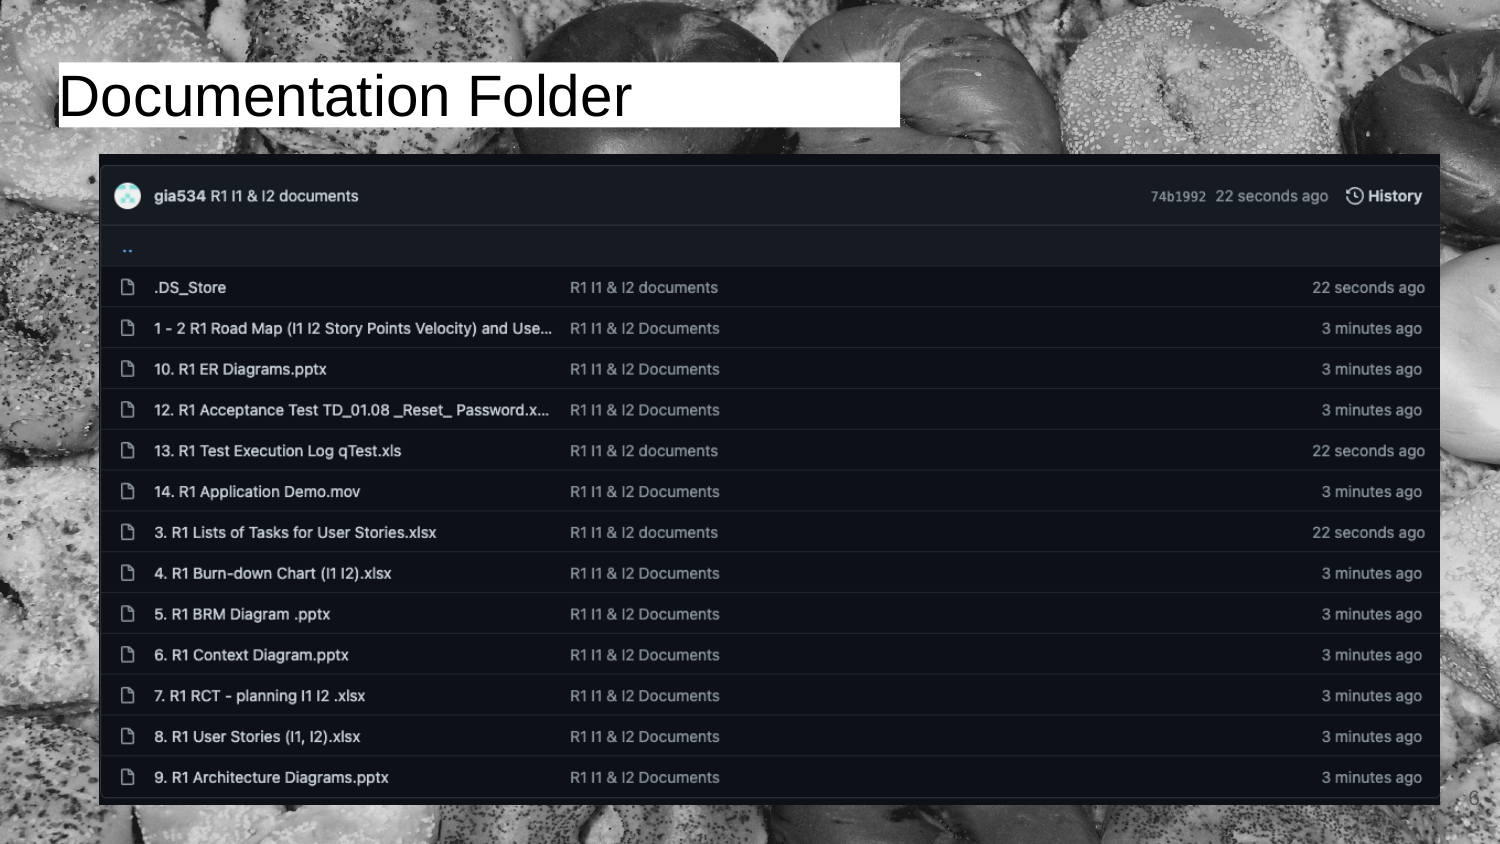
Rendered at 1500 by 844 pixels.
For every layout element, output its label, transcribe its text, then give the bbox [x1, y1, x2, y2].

slide_number ‹#› [1389, 764, 1480, 830]
picture [0, 0, 1500, 844]
title Documentation Folder [58, 62, 901, 128]
